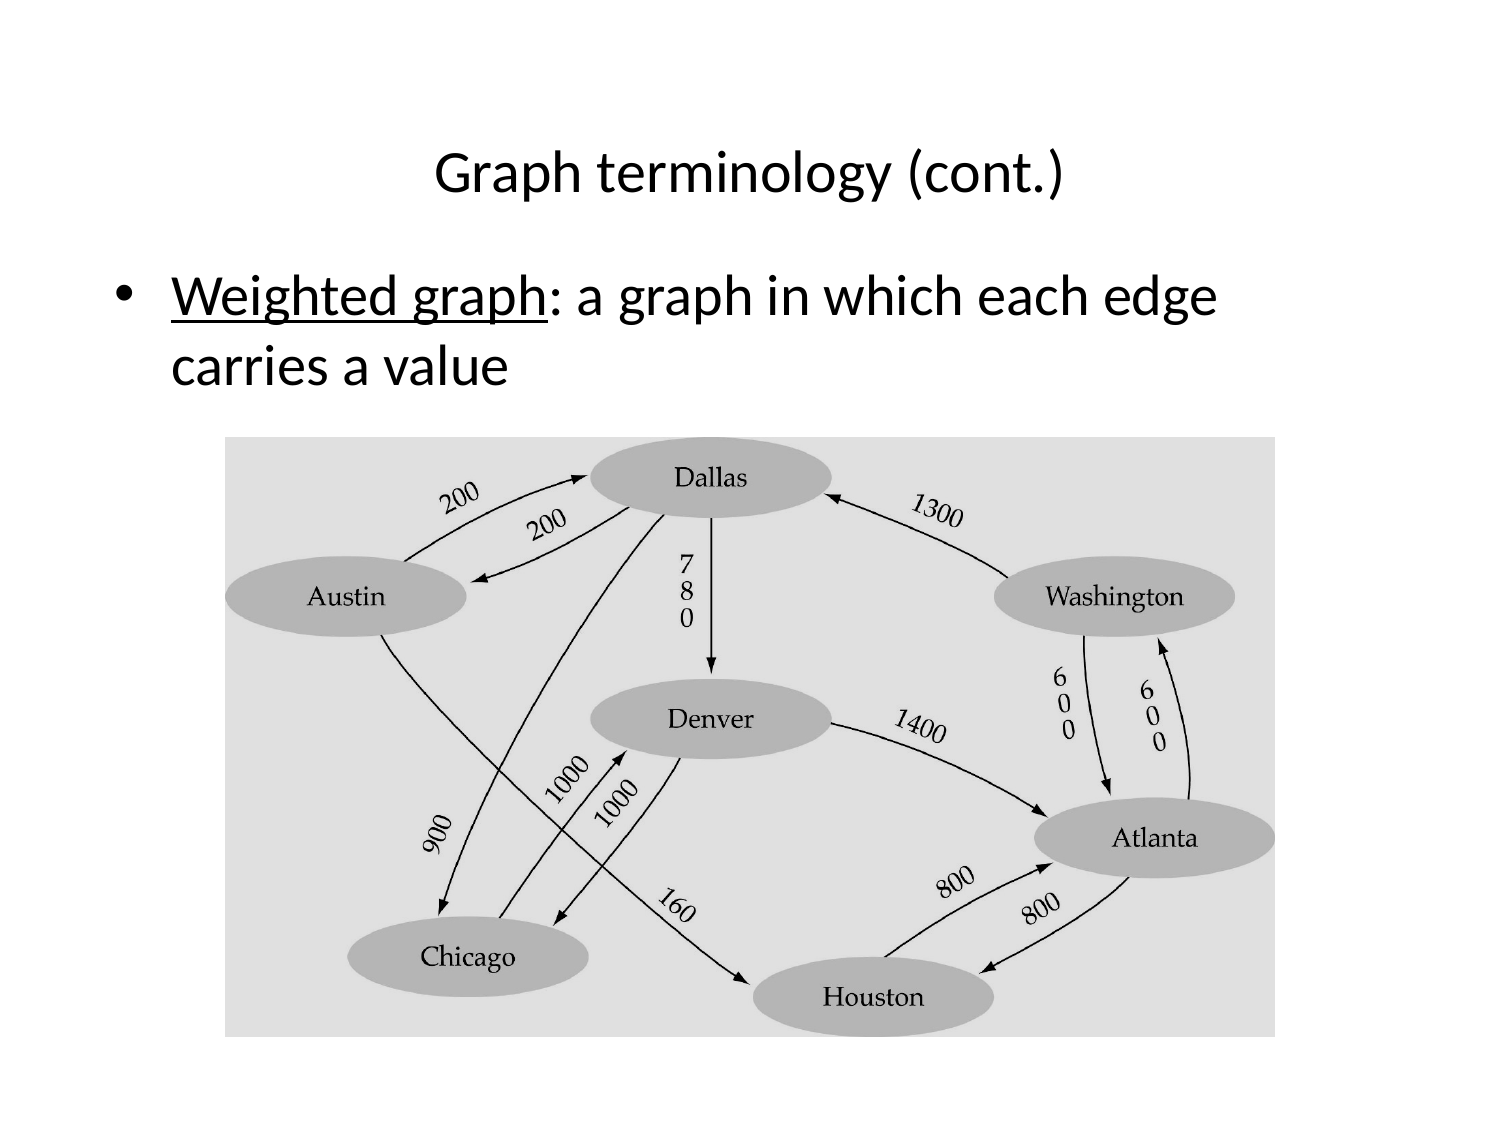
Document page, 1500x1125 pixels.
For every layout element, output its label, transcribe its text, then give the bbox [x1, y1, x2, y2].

list Weighted graph: a graph in which each edge carries a value [99, 249, 1375, 425]
title Graph terminology (cont.) [112, 125, 1388, 213]
picture [224, 437, 1276, 1038]
